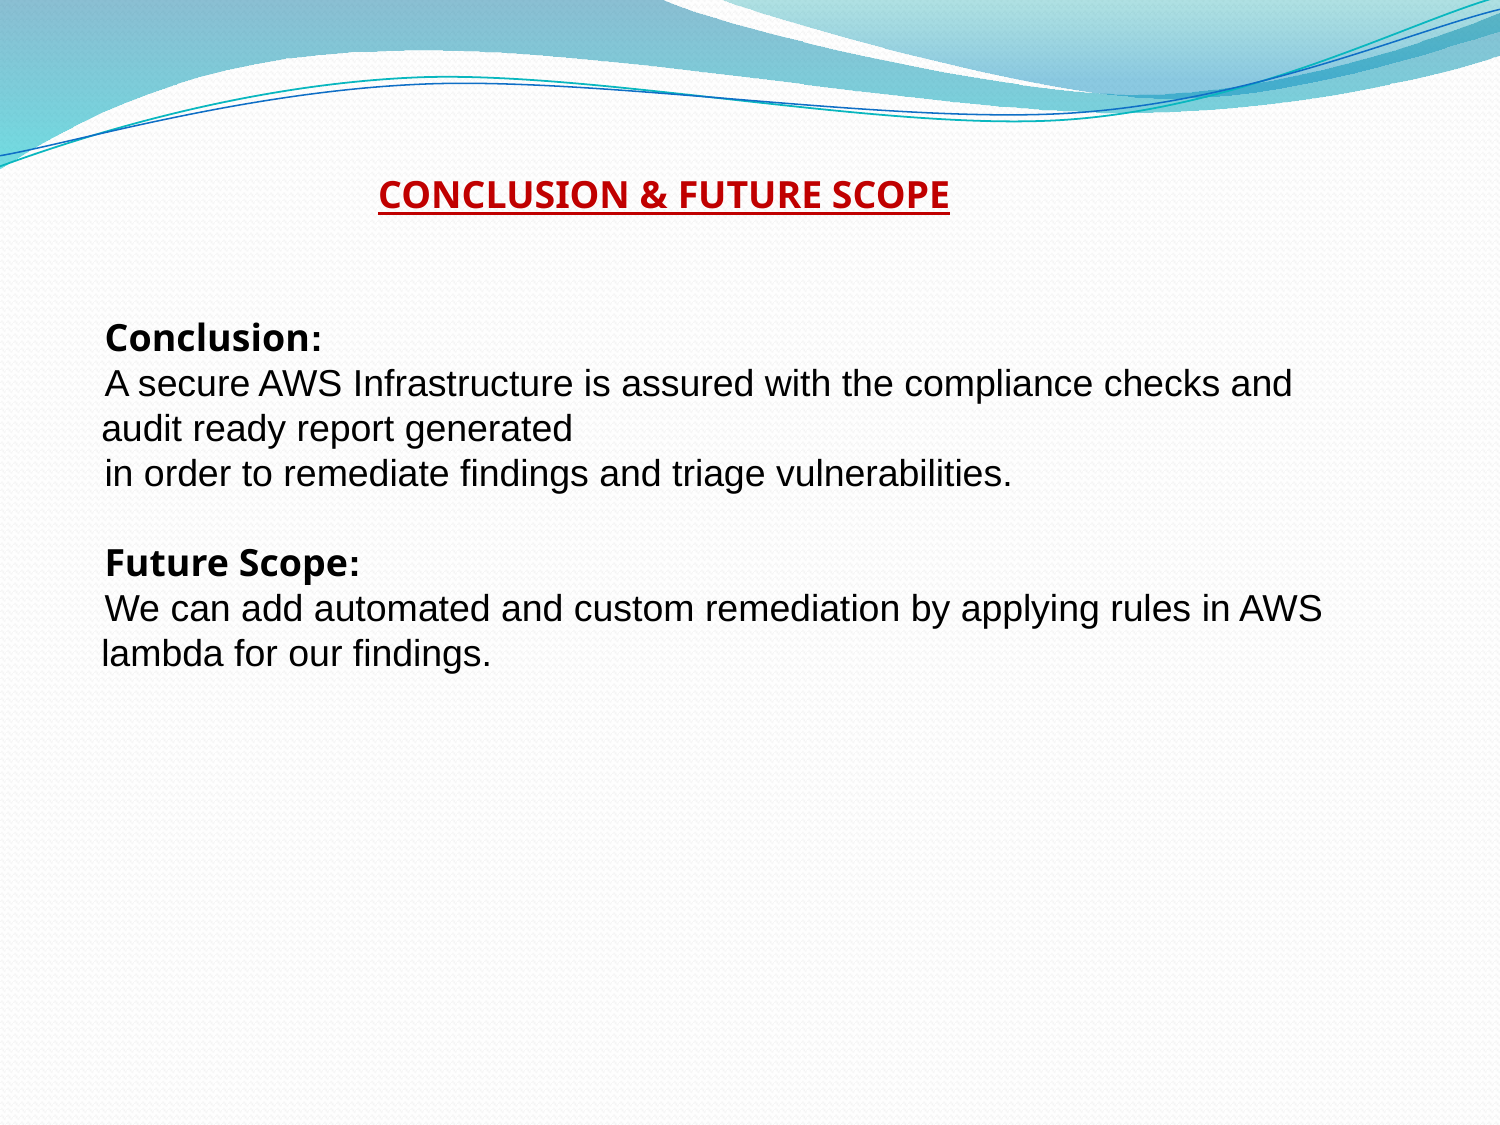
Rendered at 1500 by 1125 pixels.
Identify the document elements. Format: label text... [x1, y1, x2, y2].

text_box Conclusion: A secure AWS Infrastructure is assured with the compliance checks and audit ready report generated in order to remediate findings and triage vulnerabilities. Future Scope: We can add automated and custom remediation by applying rules in AWS lambda for our findings. [35, 306, 1353, 674]
text_box CONCLUSION & FUTURE SCOPE [363, 163, 1196, 269]
